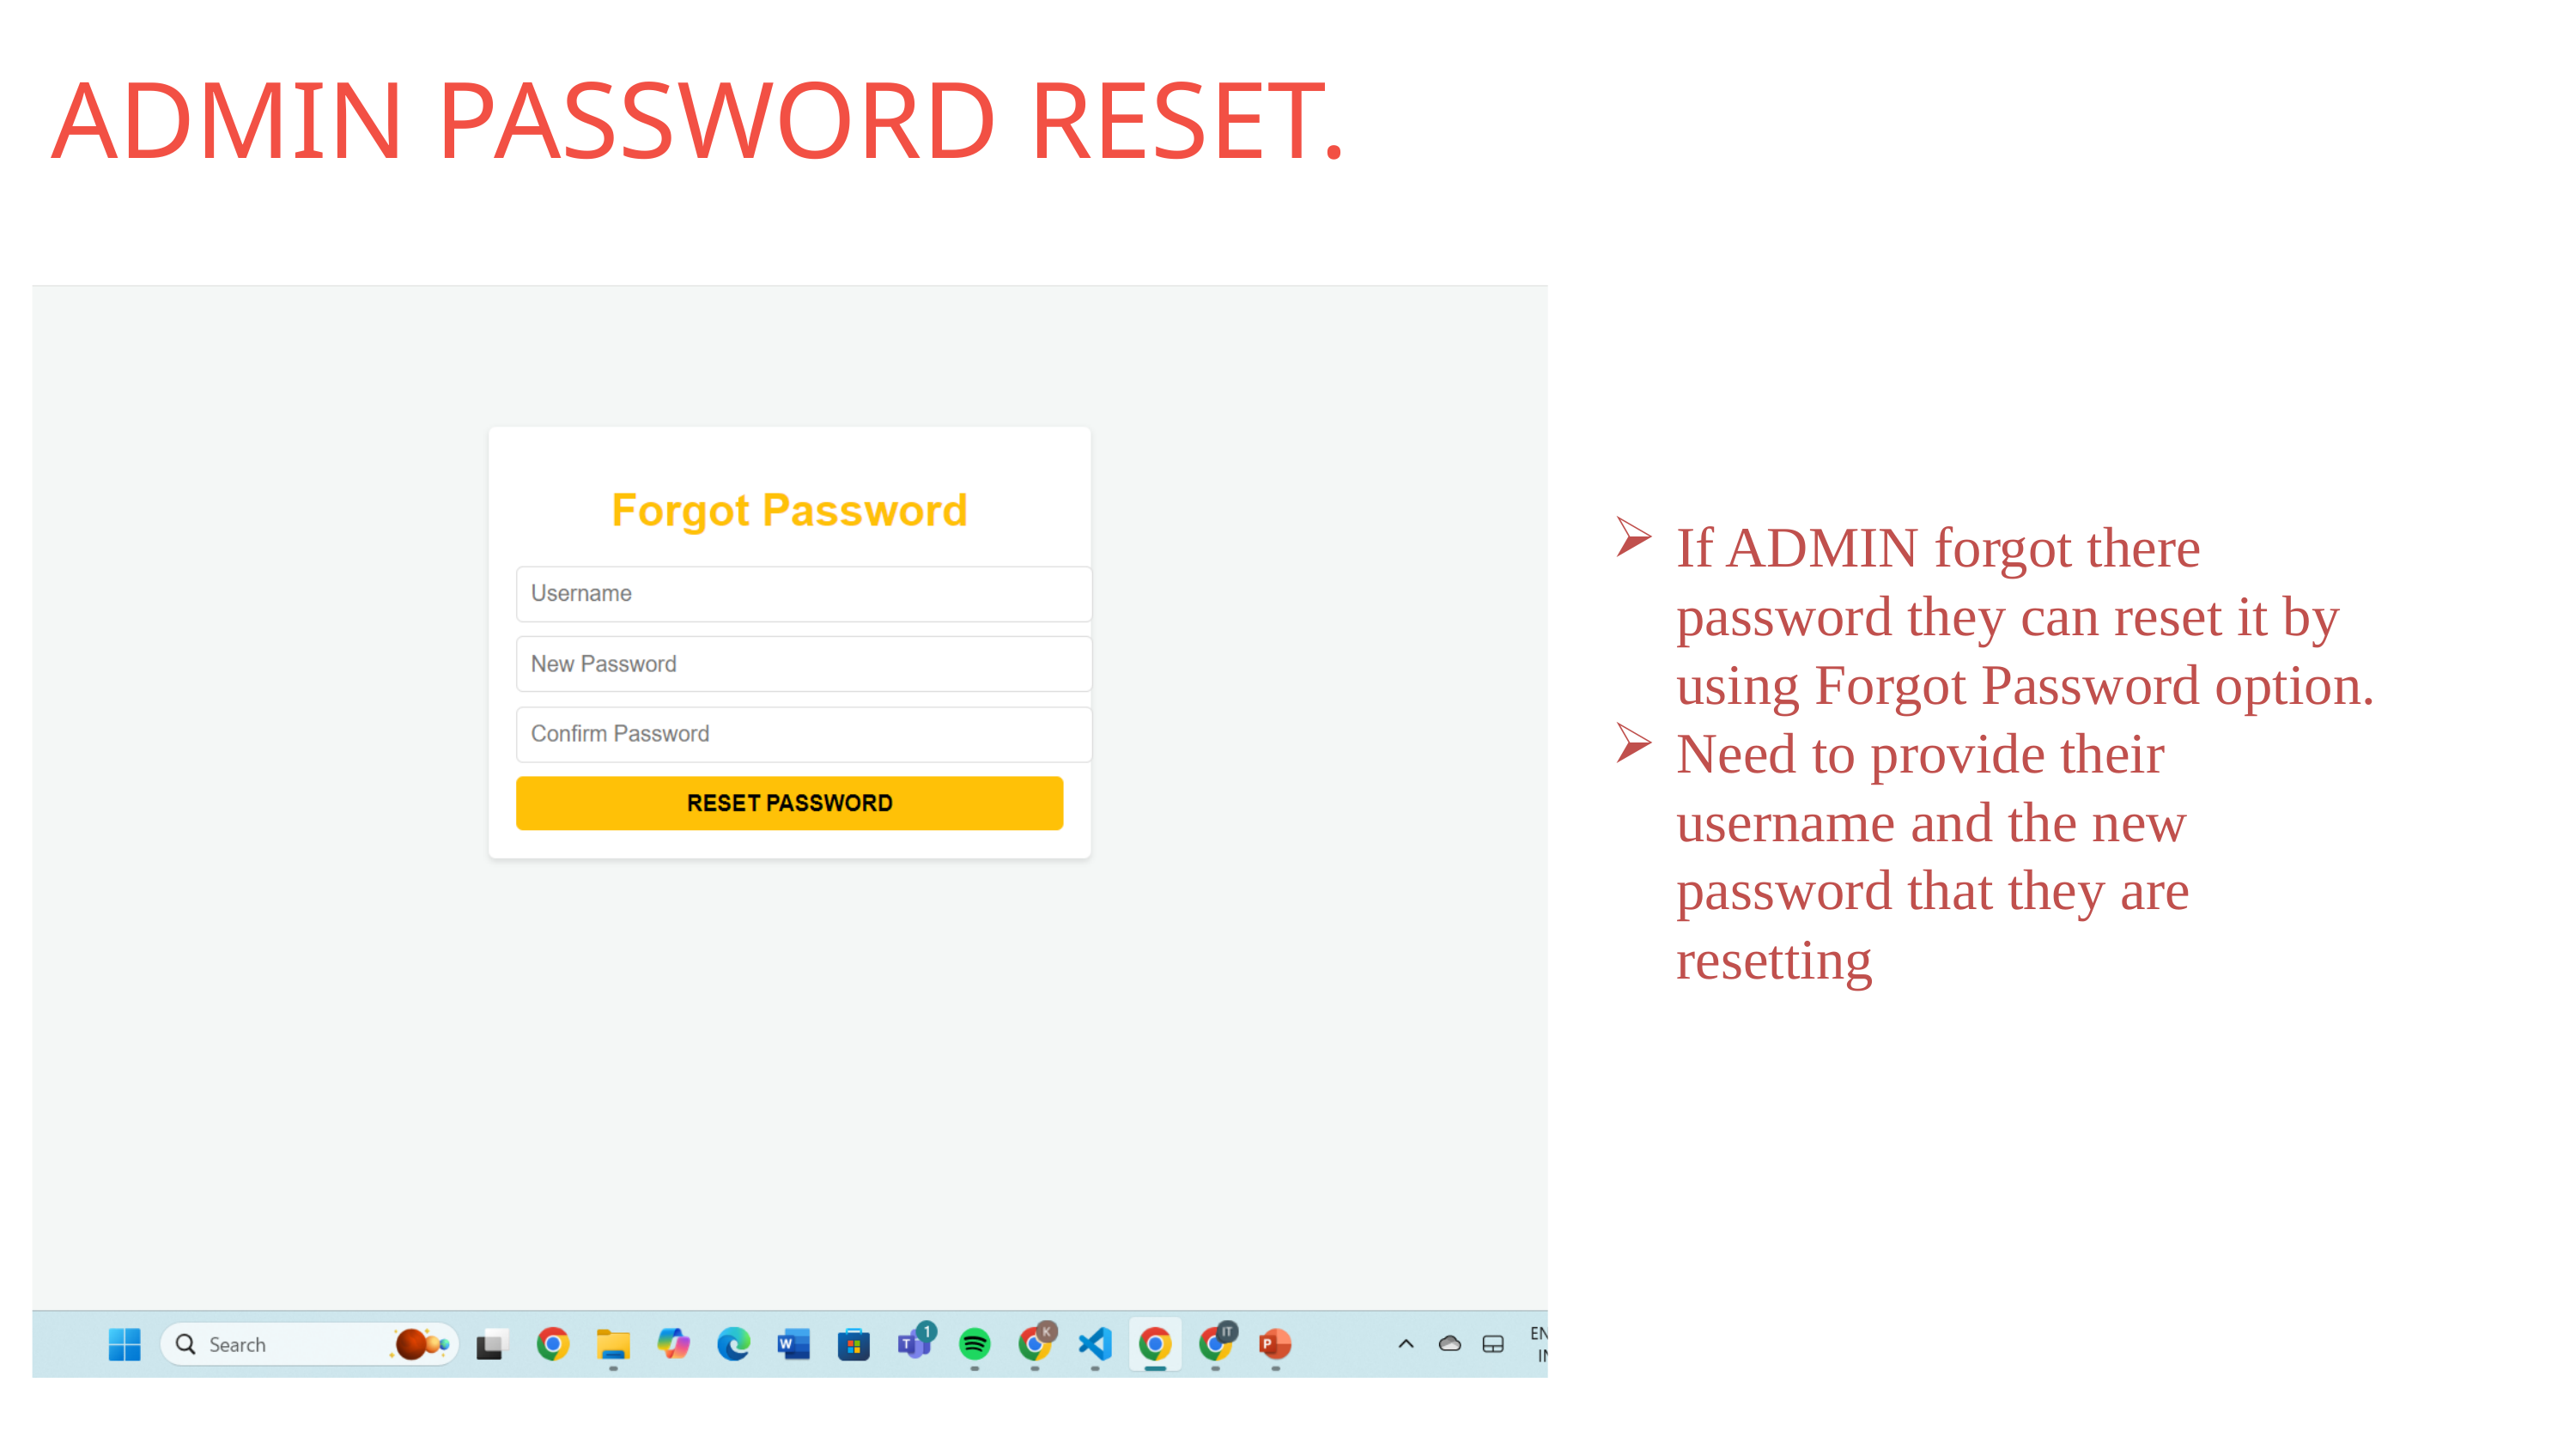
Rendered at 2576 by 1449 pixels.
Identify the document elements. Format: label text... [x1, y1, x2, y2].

text_box If ADMIN forgot there password they can reset it by using Forgot Password option. Need to provide their username and the new password that they are resetting [1599, 503, 2404, 1065]
picture [32, 278, 1548, 1378]
text_box ADMIN PASSWORD RESET. [51, 67, 2042, 180]
